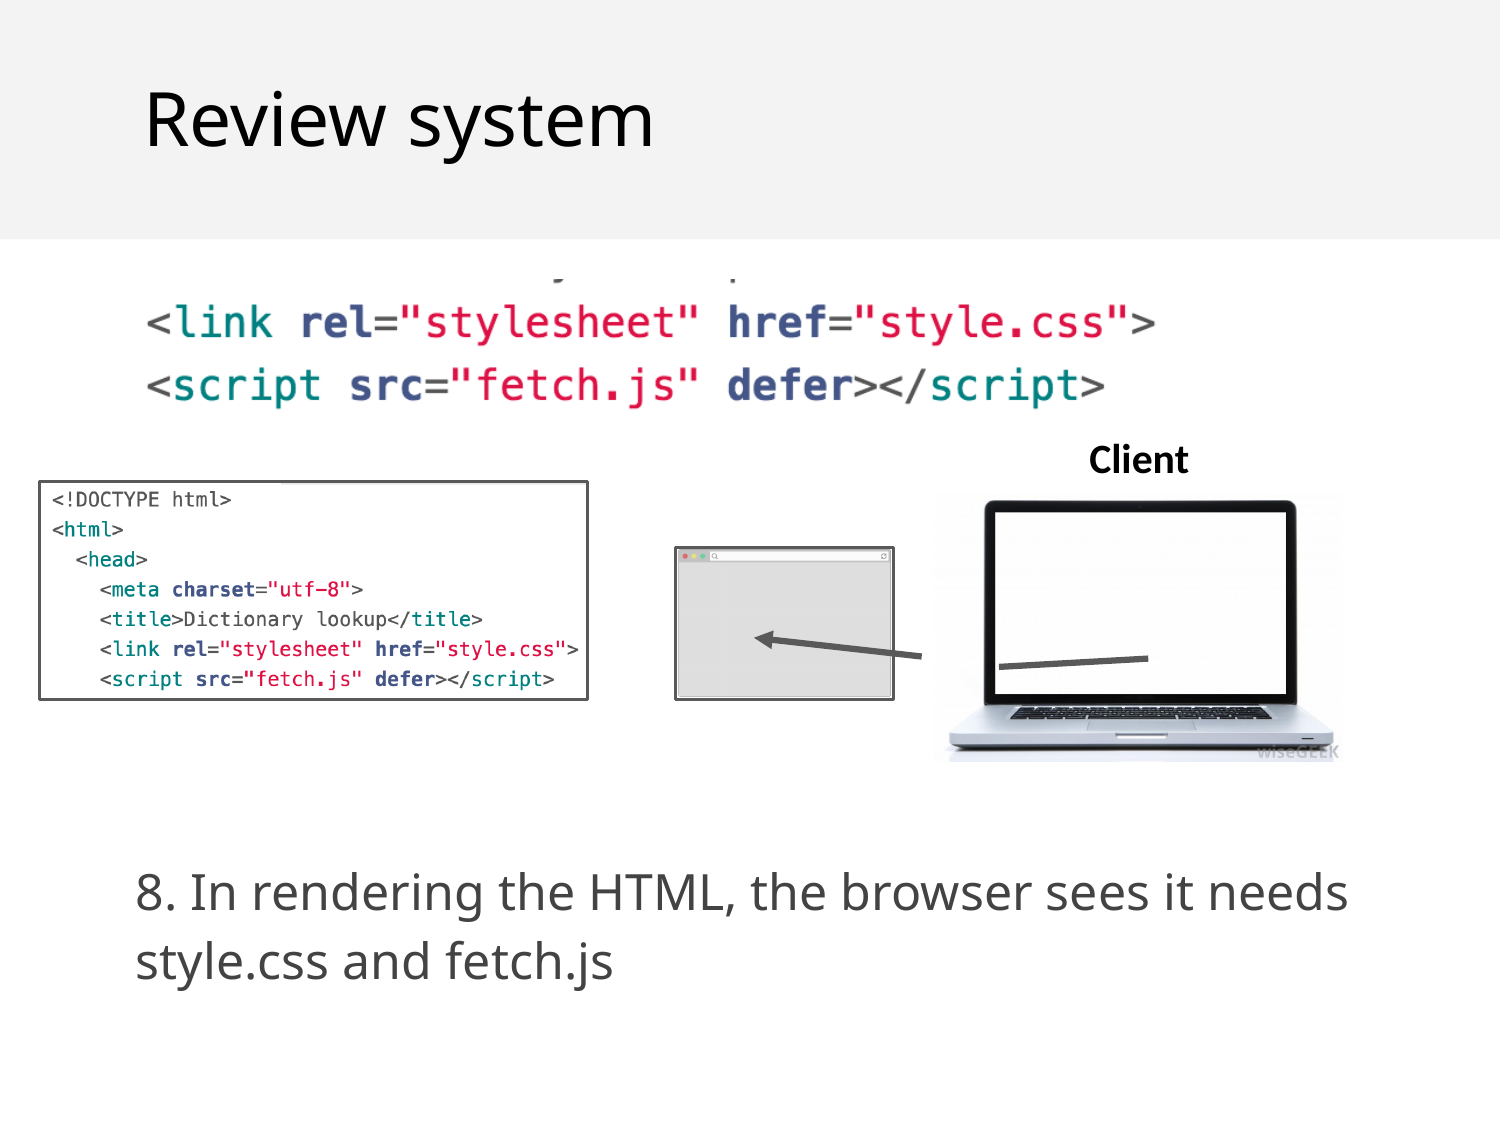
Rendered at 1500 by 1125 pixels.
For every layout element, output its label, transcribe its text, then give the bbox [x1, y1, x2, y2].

picture [677, 548, 892, 698]
text_box 8. In rendering the HTML, the browser sees it needs style.css and fetch.js [121, 836, 1442, 979]
text_box Client [935, 362, 1344, 494]
picture [41, 482, 587, 699]
picture [932, 494, 1343, 763]
picture [127, 278, 1181, 429]
text_box Review system [128, 56, 1372, 183]
